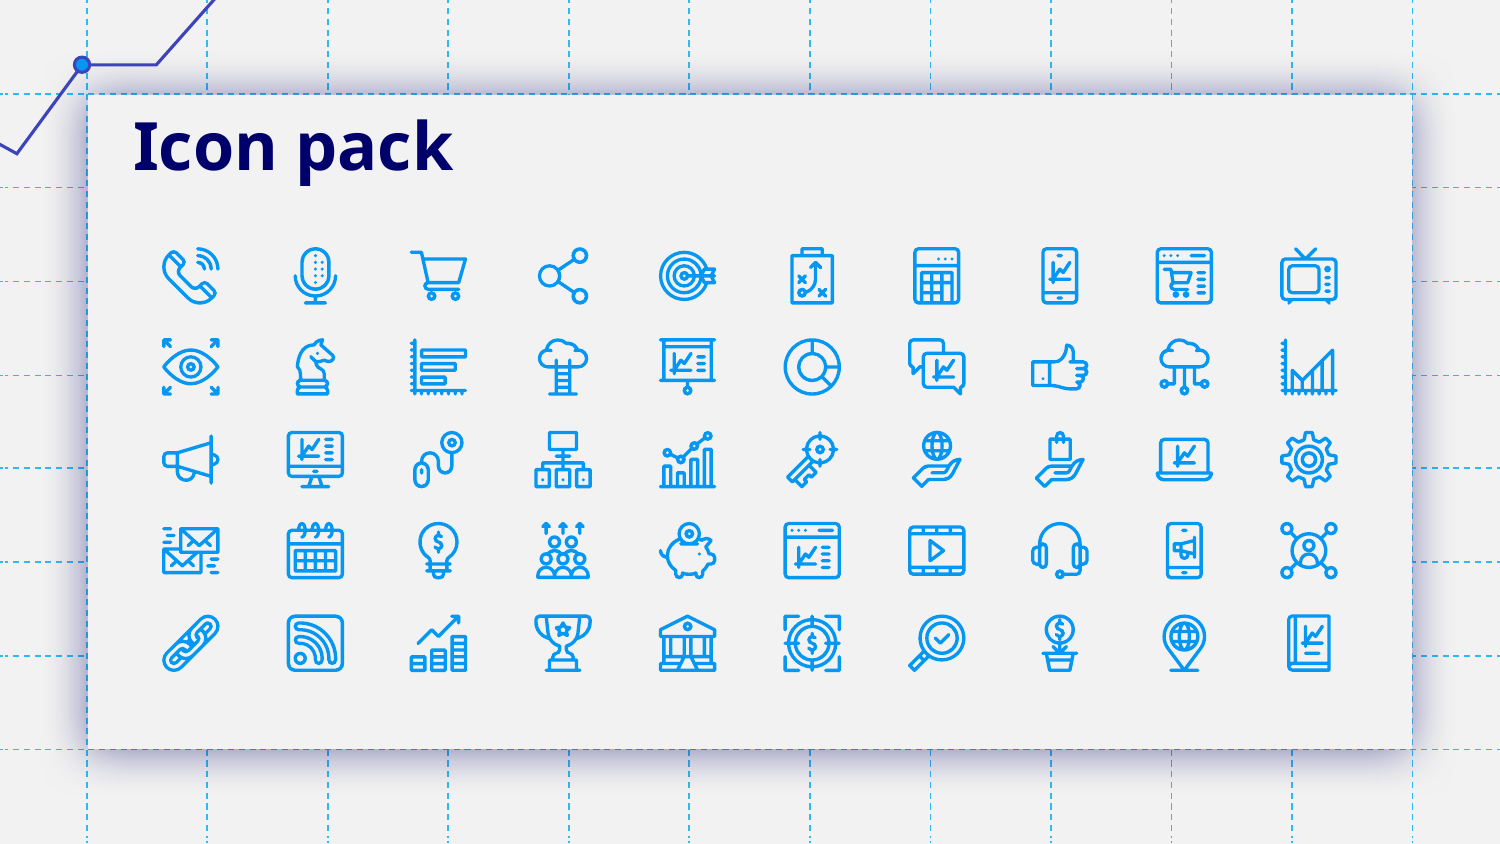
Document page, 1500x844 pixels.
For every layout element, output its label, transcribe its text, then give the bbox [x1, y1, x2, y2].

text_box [1279, 430, 1338, 489]
text_box [1031, 521, 1089, 580]
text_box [286, 614, 345, 673]
title Icon pack [118, 88, 1382, 183]
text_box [409, 614, 468, 673]
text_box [1162, 614, 1207, 673]
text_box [658, 521, 717, 580]
text_box [162, 434, 220, 485]
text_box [286, 430, 345, 489]
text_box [1279, 246, 1338, 305]
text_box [907, 525, 966, 577]
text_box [783, 521, 842, 580]
text_box [783, 338, 842, 396]
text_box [161, 246, 220, 305]
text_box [912, 246, 961, 305]
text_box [658, 337, 717, 396]
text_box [1030, 343, 1089, 391]
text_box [535, 521, 591, 580]
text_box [286, 521, 345, 580]
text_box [161, 526, 220, 575]
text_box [161, 337, 220, 396]
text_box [1040, 614, 1079, 673]
text_box [658, 250, 717, 302]
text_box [409, 250, 468, 302]
text_box [1159, 338, 1210, 396]
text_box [534, 430, 592, 489]
text_box [1280, 338, 1338, 396]
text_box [1155, 246, 1214, 305]
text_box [534, 614, 592, 673]
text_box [658, 430, 717, 489]
text_box [162, 614, 220, 673]
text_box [783, 614, 842, 673]
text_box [658, 614, 717, 673]
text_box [293, 246, 338, 305]
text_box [295, 337, 336, 396]
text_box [409, 337, 468, 396]
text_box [911, 430, 962, 489]
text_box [907, 337, 966, 396]
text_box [1034, 430, 1085, 489]
text_box [537, 247, 589, 305]
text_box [907, 614, 966, 673]
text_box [412, 430, 464, 489]
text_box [418, 521, 459, 580]
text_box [1155, 437, 1214, 482]
text_box [537, 338, 589, 396]
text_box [785, 430, 839, 489]
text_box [1279, 521, 1338, 580]
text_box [790, 246, 835, 305]
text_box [1040, 246, 1079, 305]
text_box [1165, 521, 1204, 580]
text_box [1286, 614, 1331, 672]
